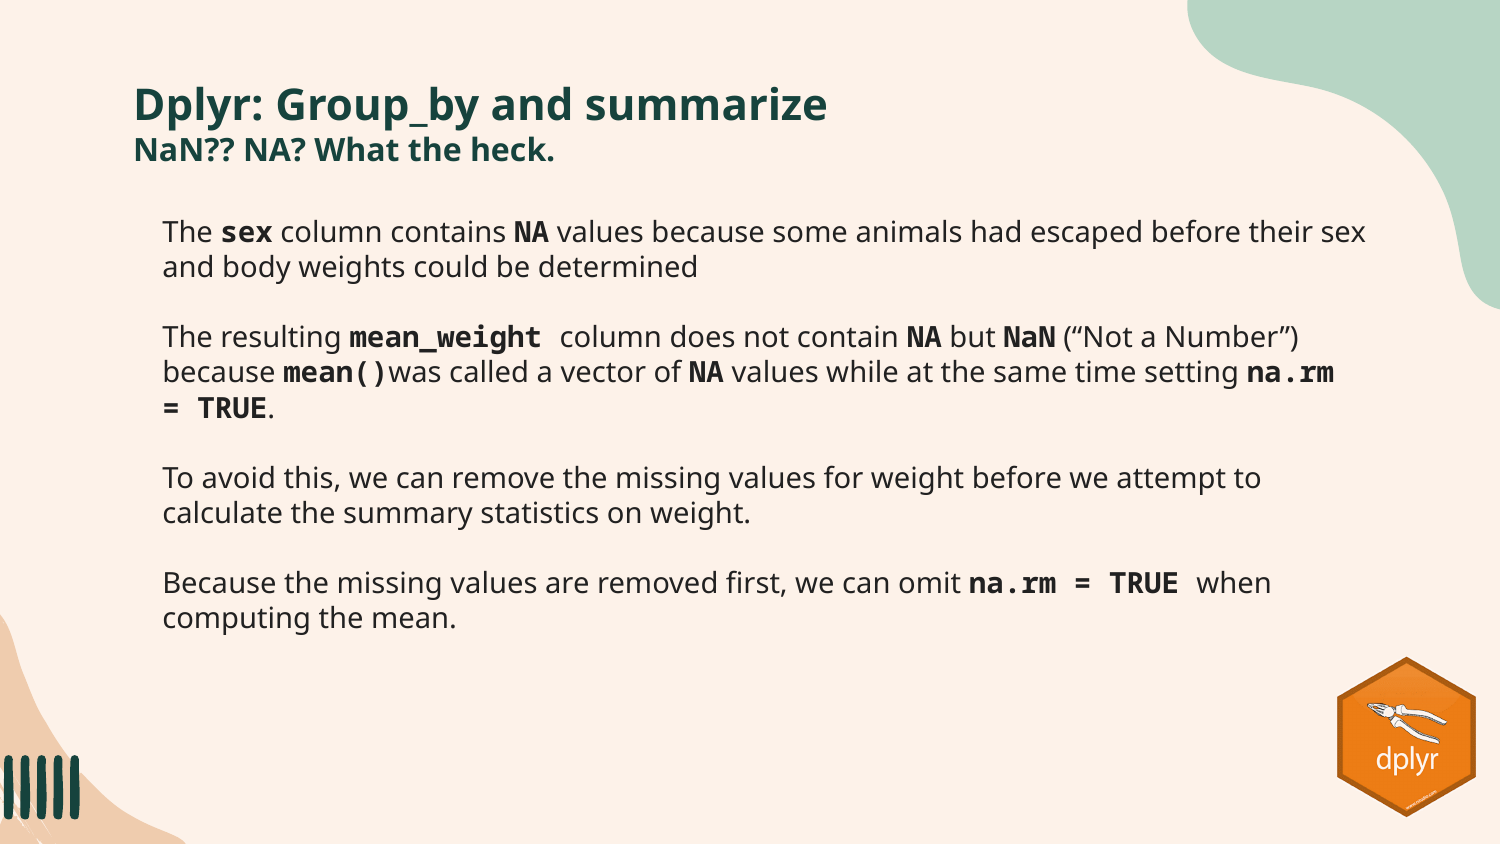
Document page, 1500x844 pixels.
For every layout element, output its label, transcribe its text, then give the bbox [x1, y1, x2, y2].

title Dplyr: Group_by and summarize NaN?? NA? What the heck. [118, 61, 1382, 183]
list The sex column contains NA values because some animals had escaped before their sex and body weights could be determined The resulting mean_weight column does not contain NA but NaN (“Not a Number”) because mean()was called a vector of NA values while at the same time setting na.rm = TRUE. To avoid this, we can remove the missing values for weight before we attempt to calculate the summary statistics on weight. Because the missing values are removed first, we can omit na.rm = TRUE when computing the mean. [118, 198, 1382, 727]
picture [1336, 644, 1480, 829]
